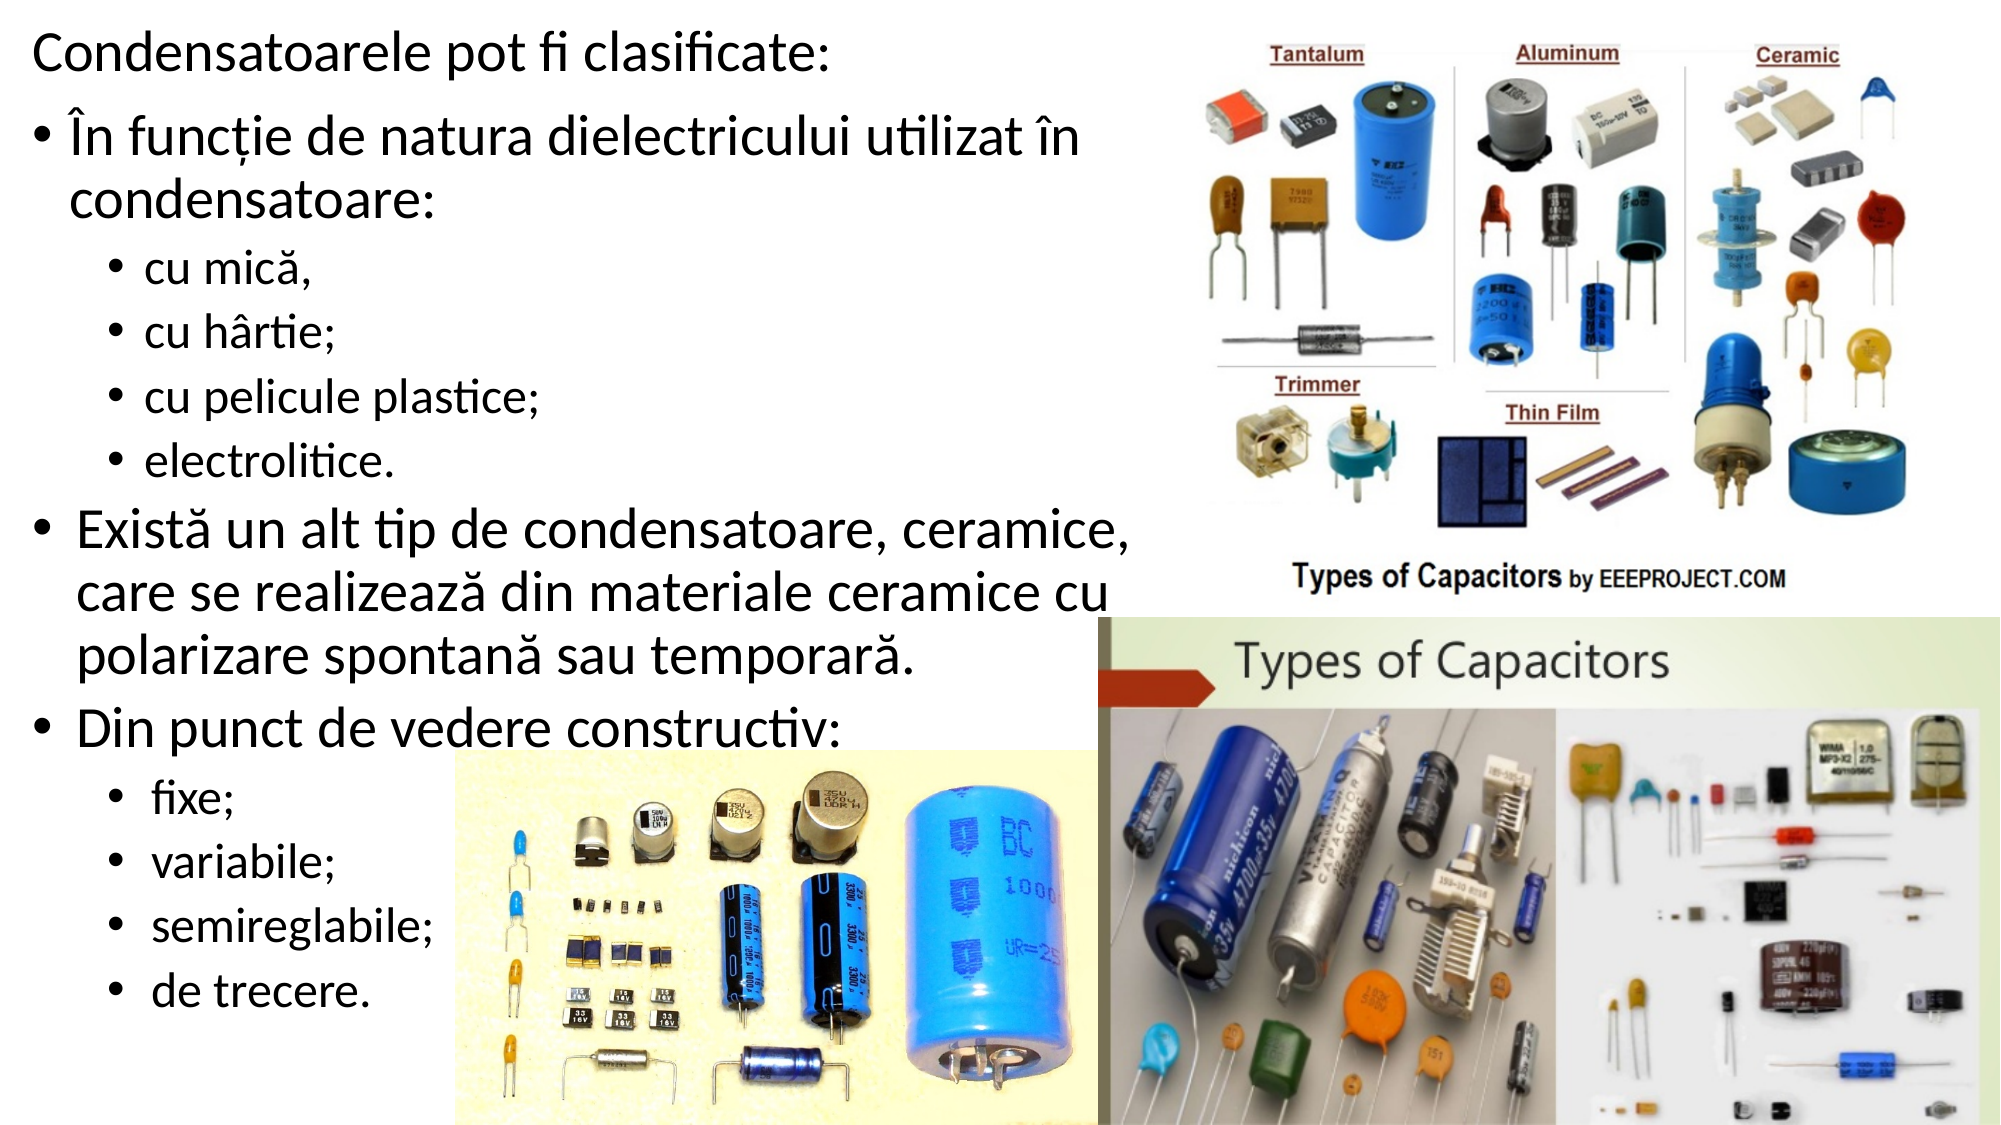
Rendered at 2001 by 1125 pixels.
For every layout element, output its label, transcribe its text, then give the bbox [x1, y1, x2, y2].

picture [1131, 5, 1985, 611]
picture [455, 617, 2000, 1125]
list Condensatoarele pot fi clasificate: În funcție de natura dielectricului utilizat în condensatoare: cu mică, cu hârtie; cu pelicule plastice; electrolitice. Există un alt tip de condensatoare, ceramice, care se realizează din materiale ceramice cu polarizare spontană sau temporară. Din punct de vedere constructiv: fixe; variabile; semireglabile; de trecere. [17, 14, 1230, 1125]
